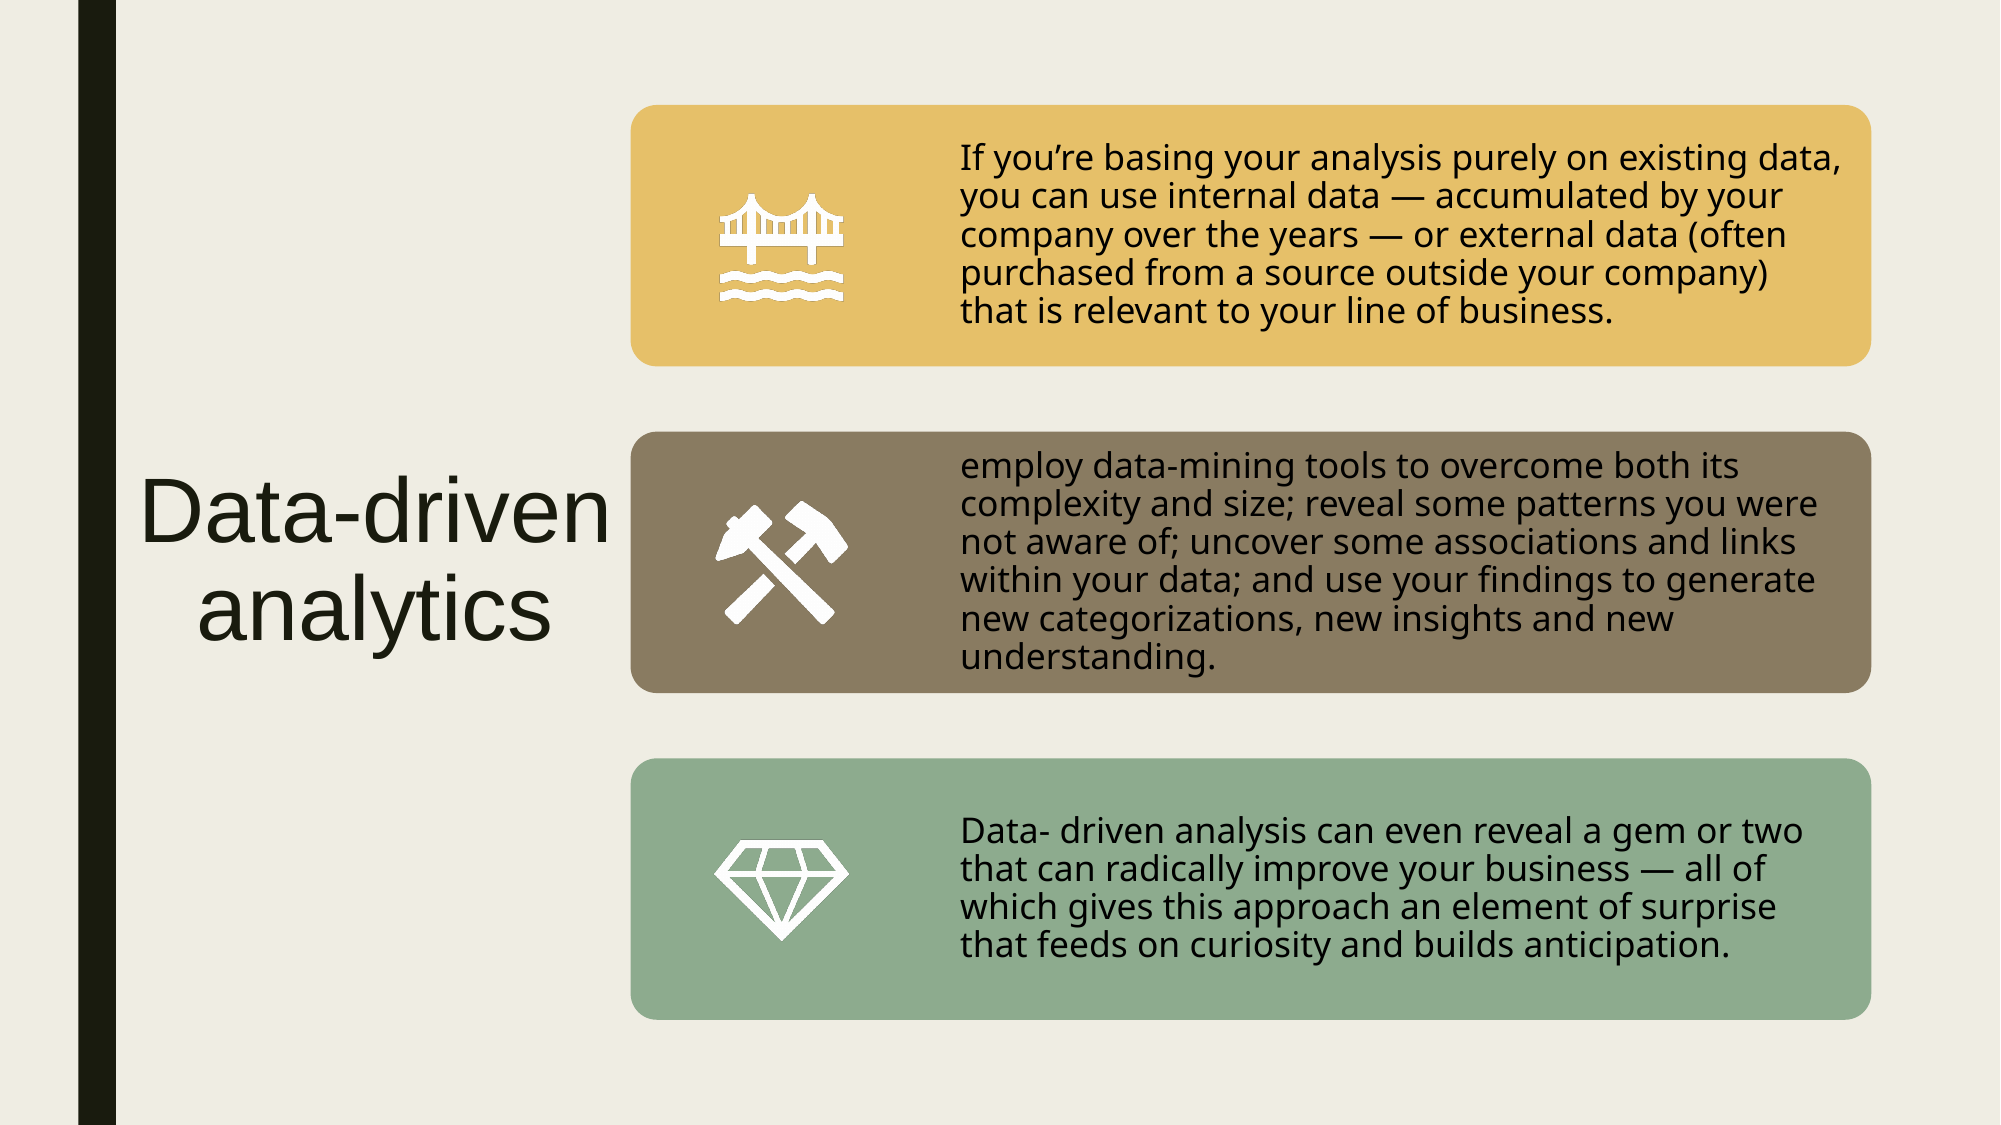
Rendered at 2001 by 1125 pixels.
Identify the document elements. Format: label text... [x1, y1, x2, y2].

title Data-driven analytics [105, 104, 630, 1020]
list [630, 104, 1872, 1020]
